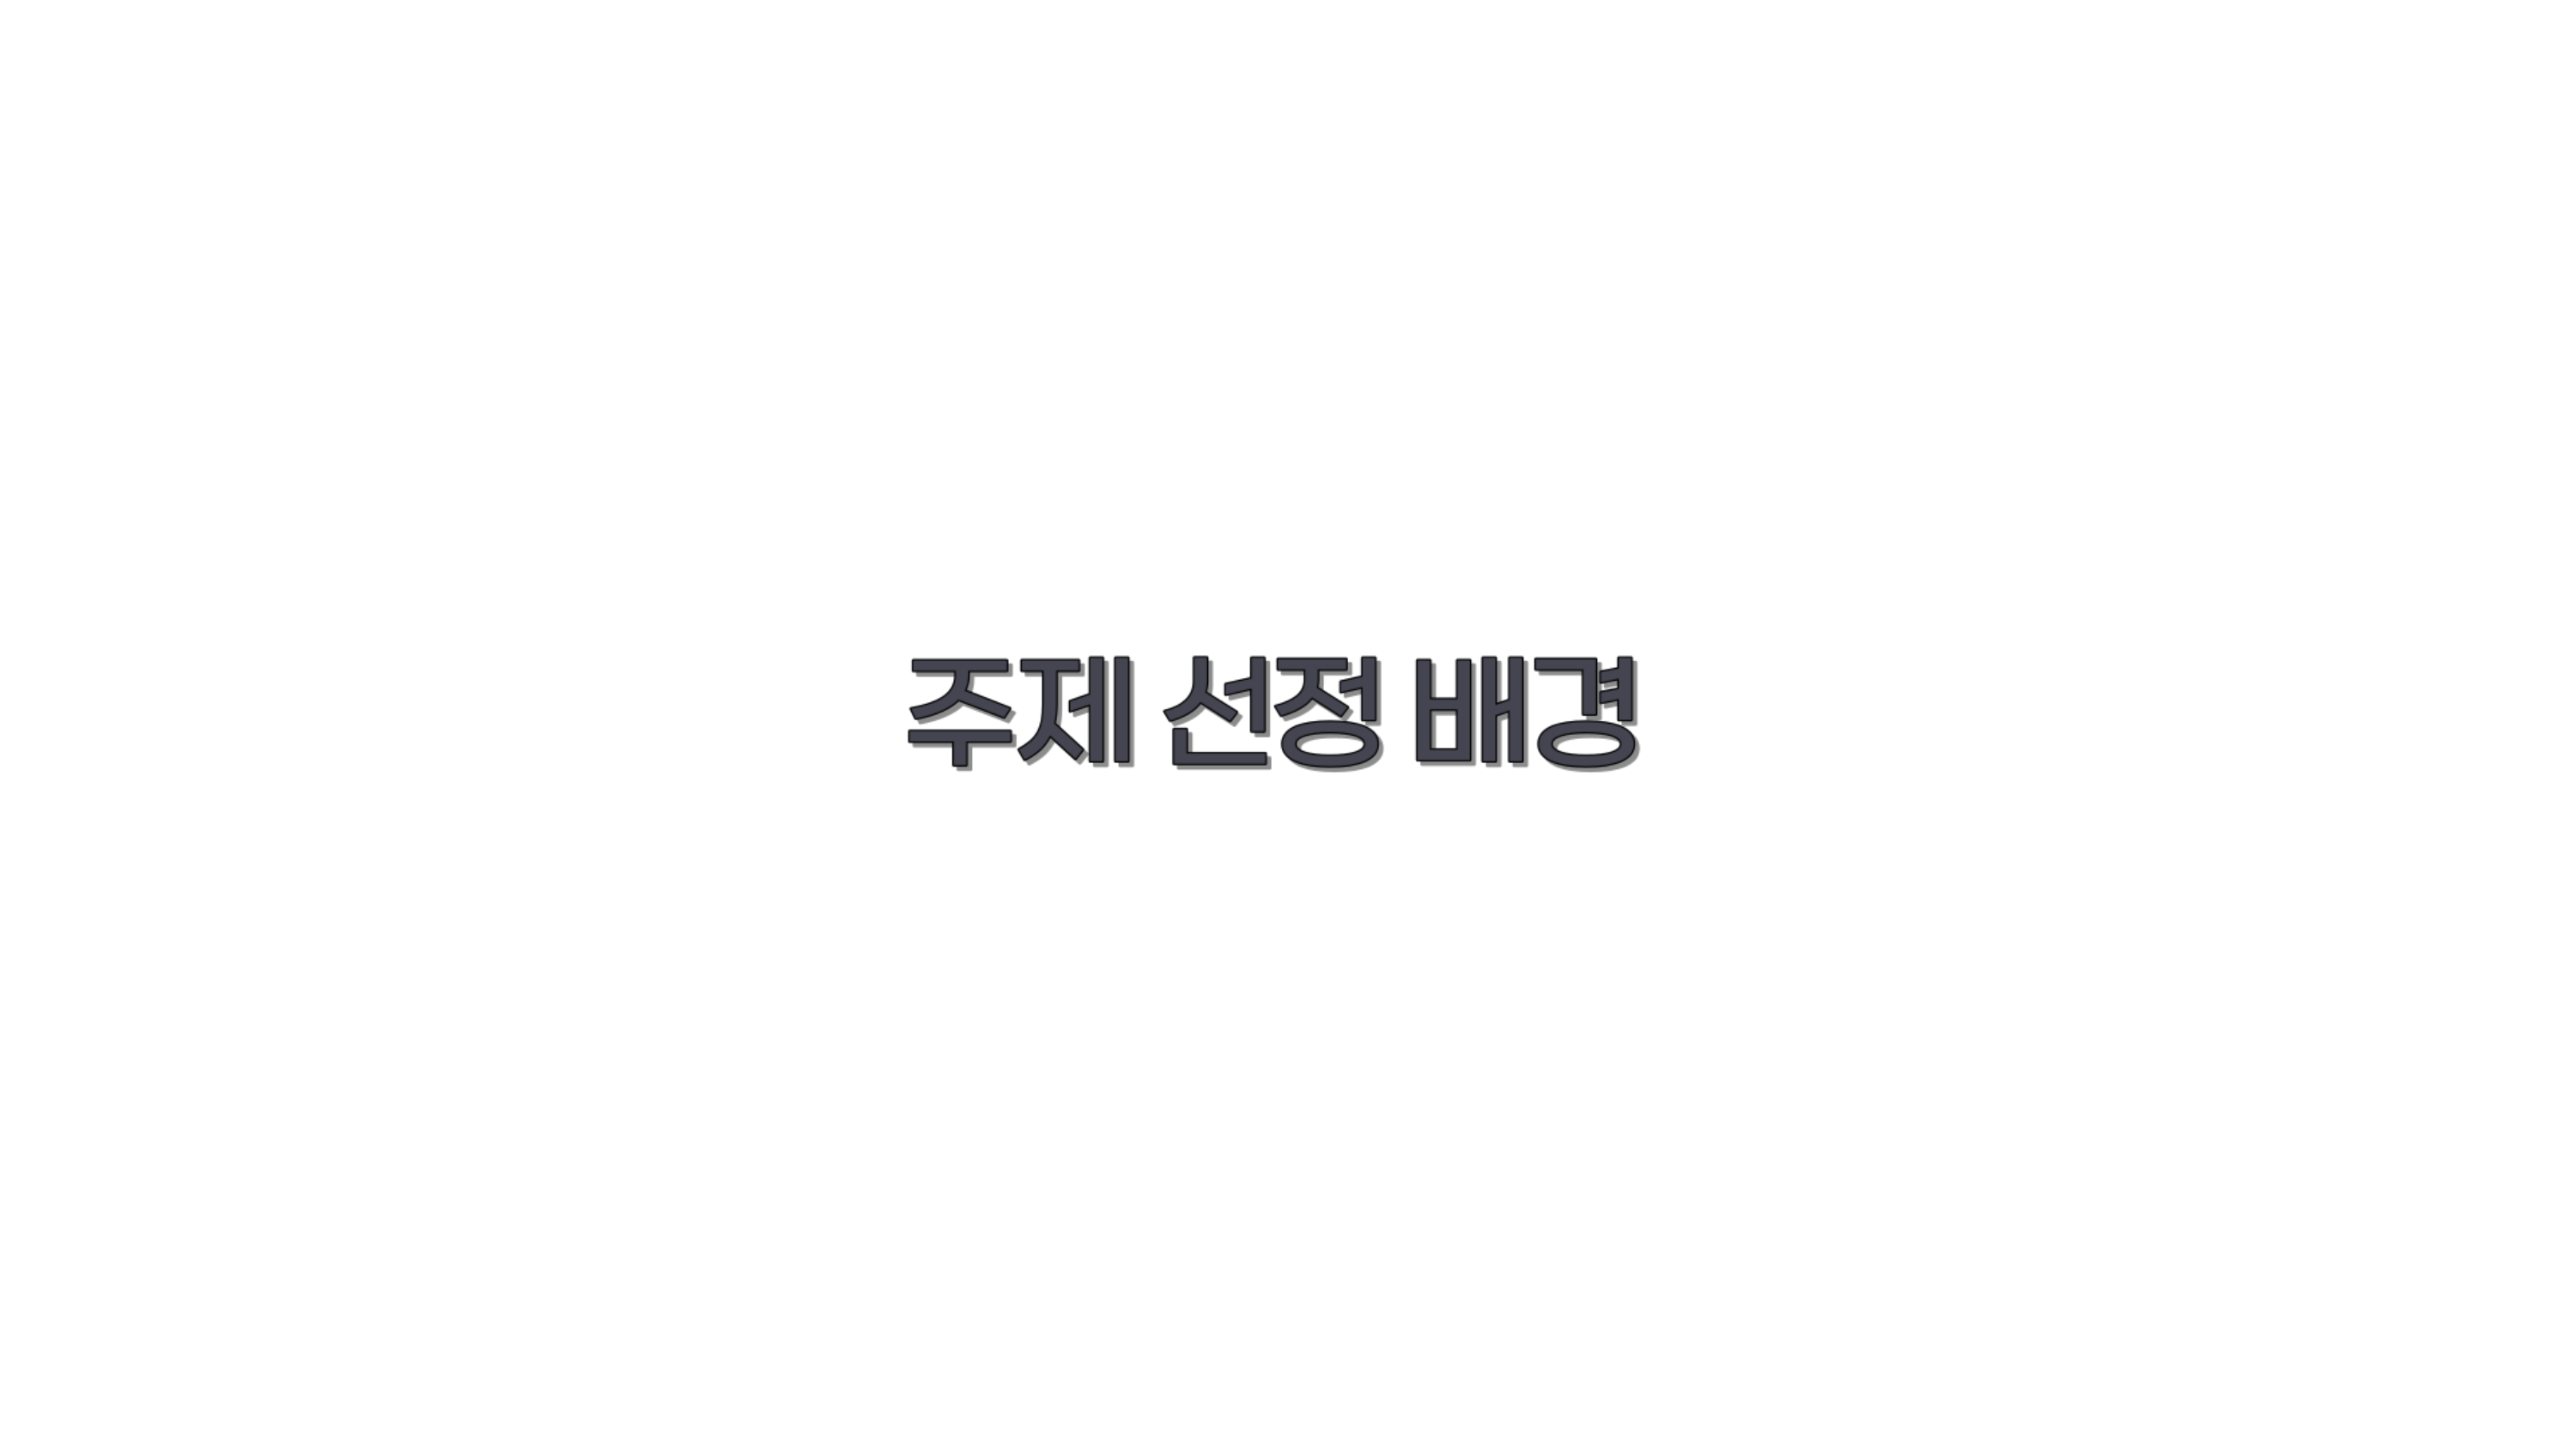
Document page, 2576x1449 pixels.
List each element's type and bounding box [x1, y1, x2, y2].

picture [732, 462, 2148, 1298]
